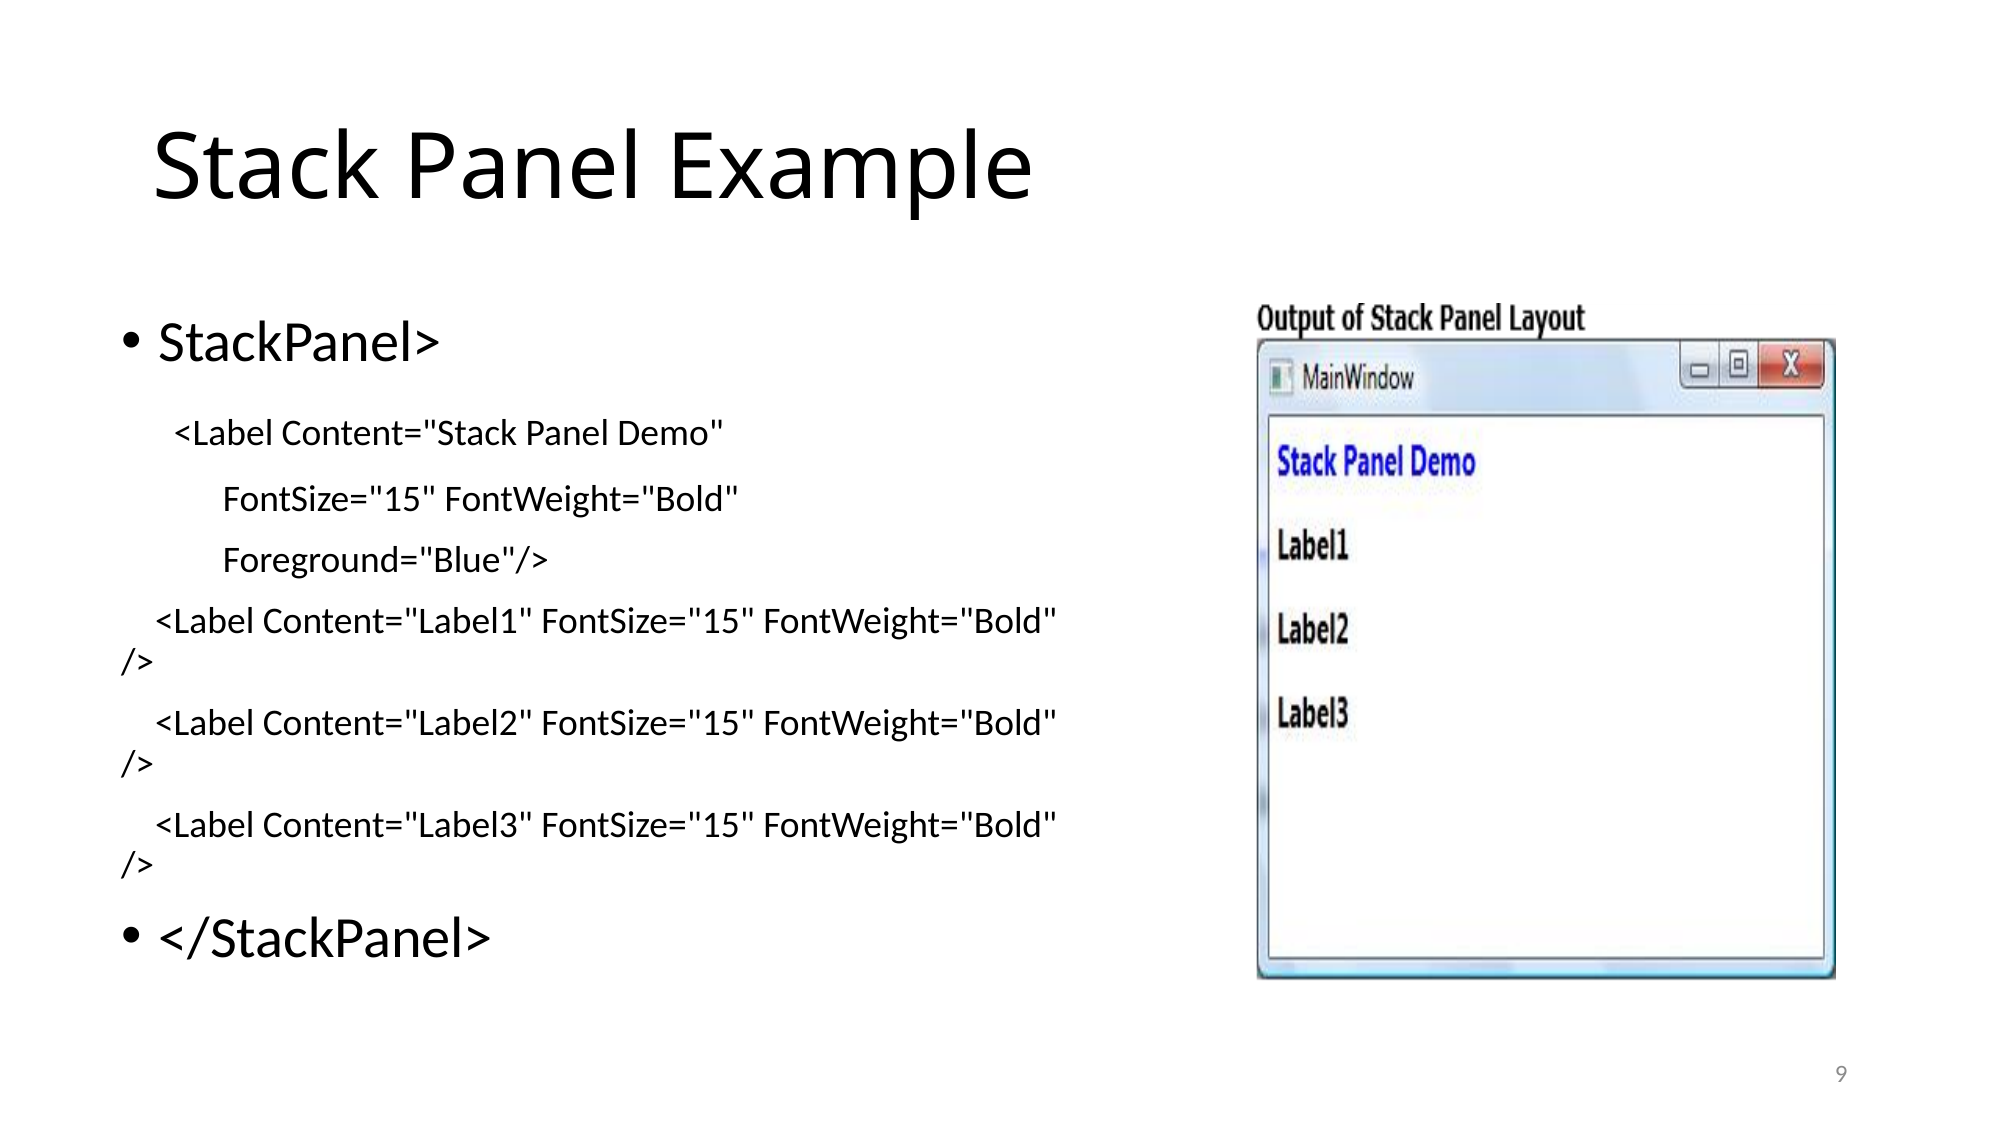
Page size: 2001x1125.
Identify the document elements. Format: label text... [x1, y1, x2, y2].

picture [1254, 303, 1836, 983]
slide_number 9 [1412, 1042, 1863, 1103]
title Stack Panel Example [137, 59, 1863, 278]
list StackPanel> <Label Content="Stack Panel Demo" FontSize="15" FontWeight="Bold" Foreground="Blue"/> <Label Content="Label1" FontSize="15" FontWeight="Bold" /> <Label Content="Label2" FontSize="15" FontWeight="Bold" /> <Label Content="Label3" FontSize="15" FontWeight="Bold" /> </StackPanel> [106, 304, 1080, 1025]
